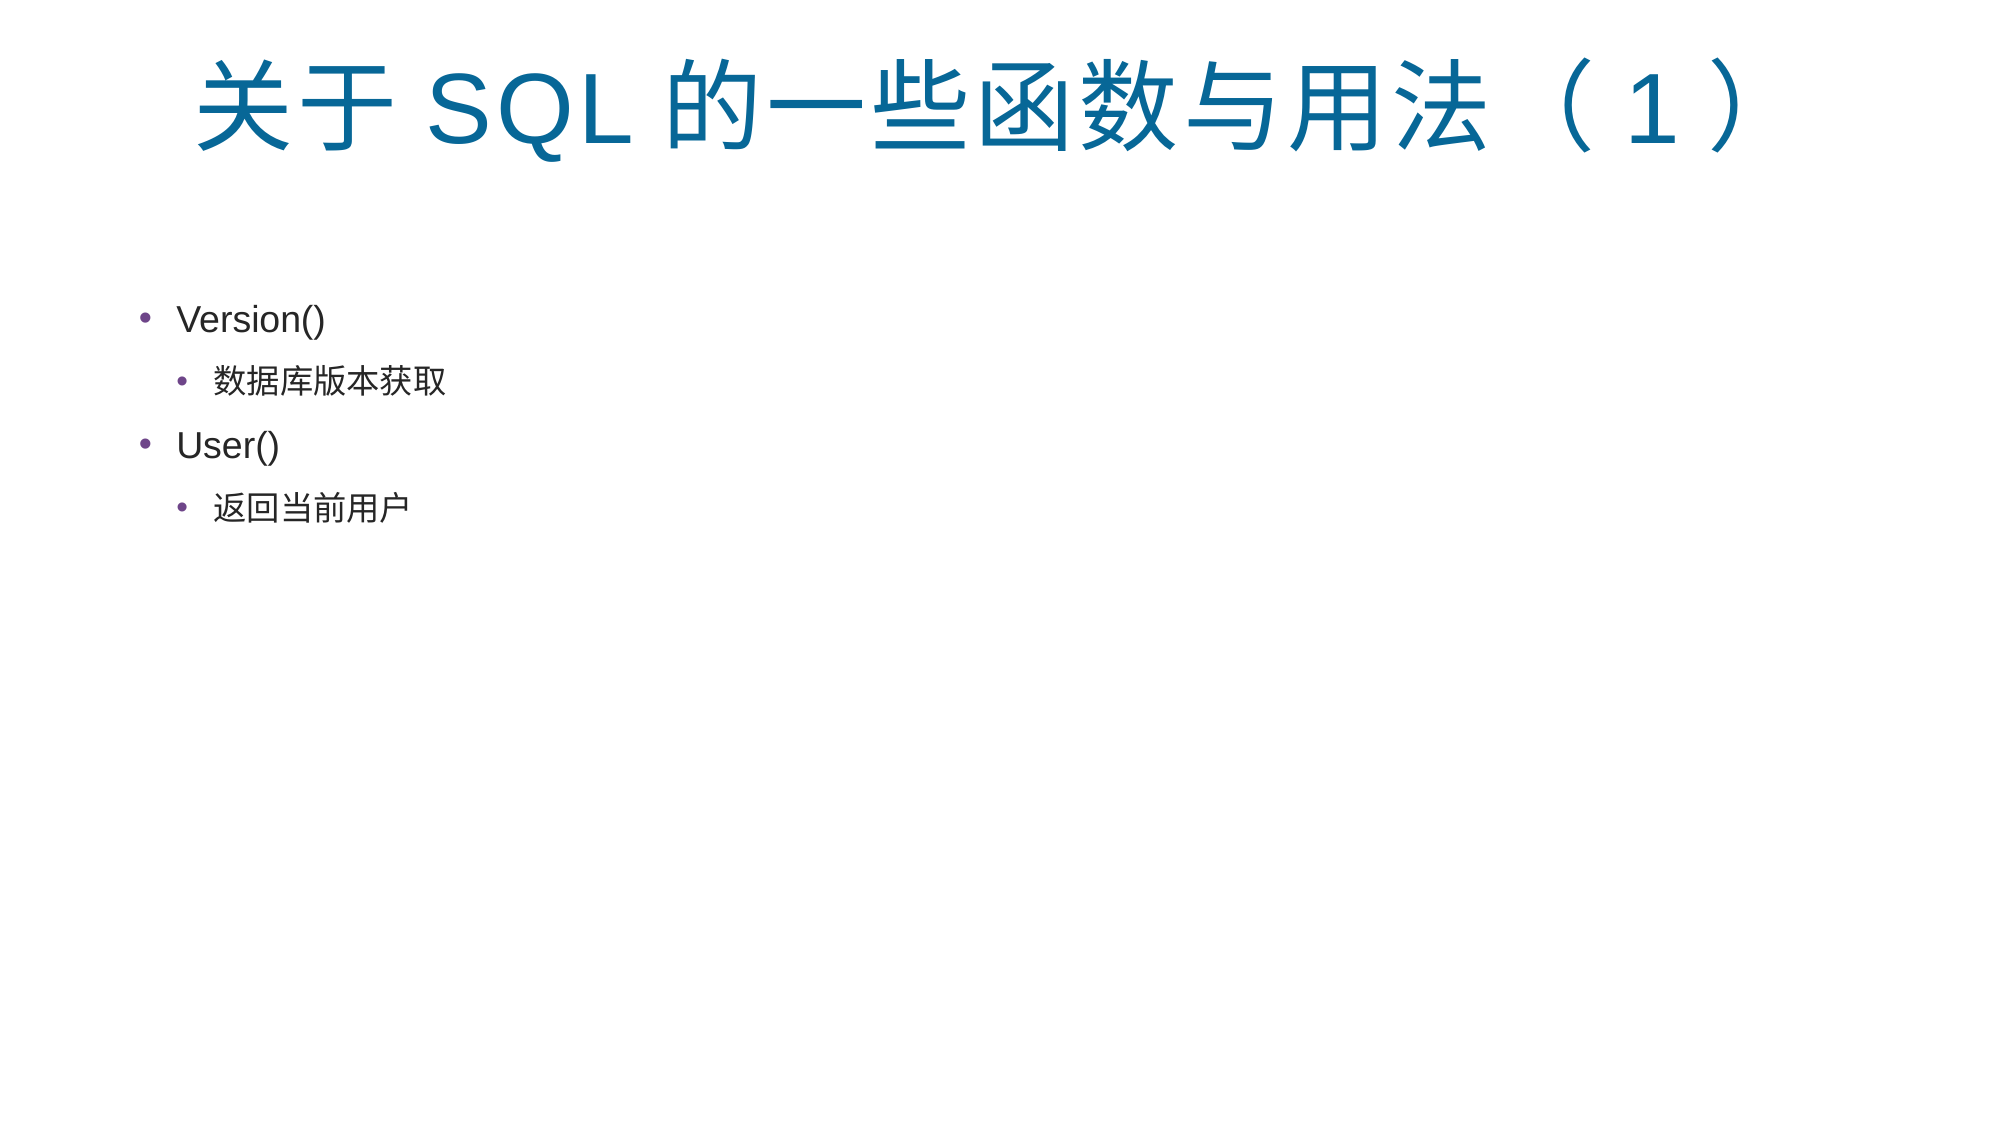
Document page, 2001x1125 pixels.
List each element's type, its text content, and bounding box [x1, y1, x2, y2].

title 关于SQL的一些函数与用法（1） [125, 50, 1876, 250]
list Version() 数据库版本获取 User() 返回当前用户 [123, 287, 1874, 988]
